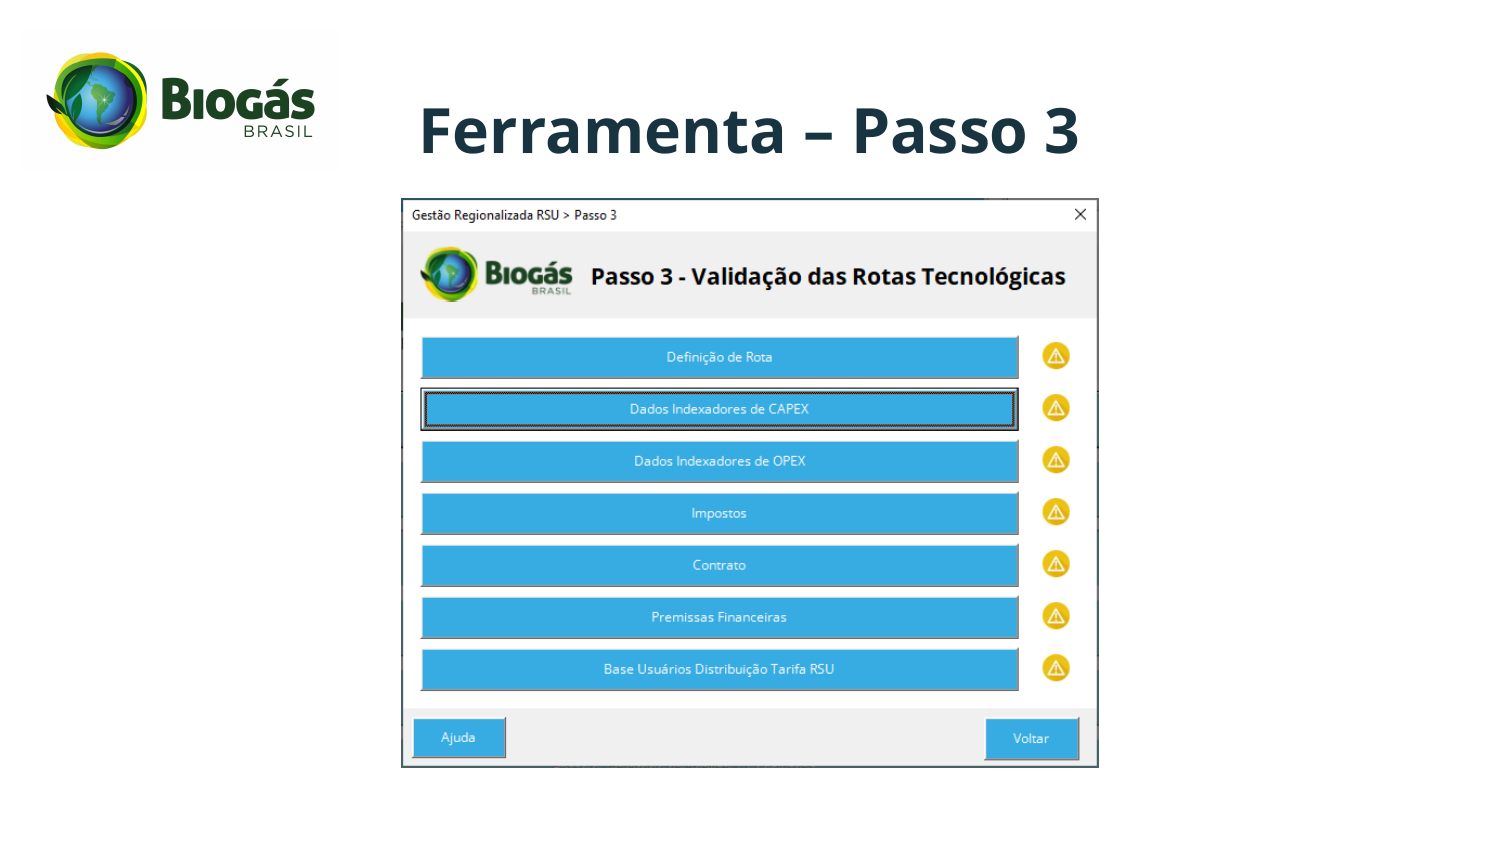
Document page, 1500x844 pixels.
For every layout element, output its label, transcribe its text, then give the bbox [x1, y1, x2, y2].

text_box Ferramenta – Passo 3 [339, 76, 1161, 253]
picture [401, 198, 1099, 768]
picture [22, 28, 338, 173]
